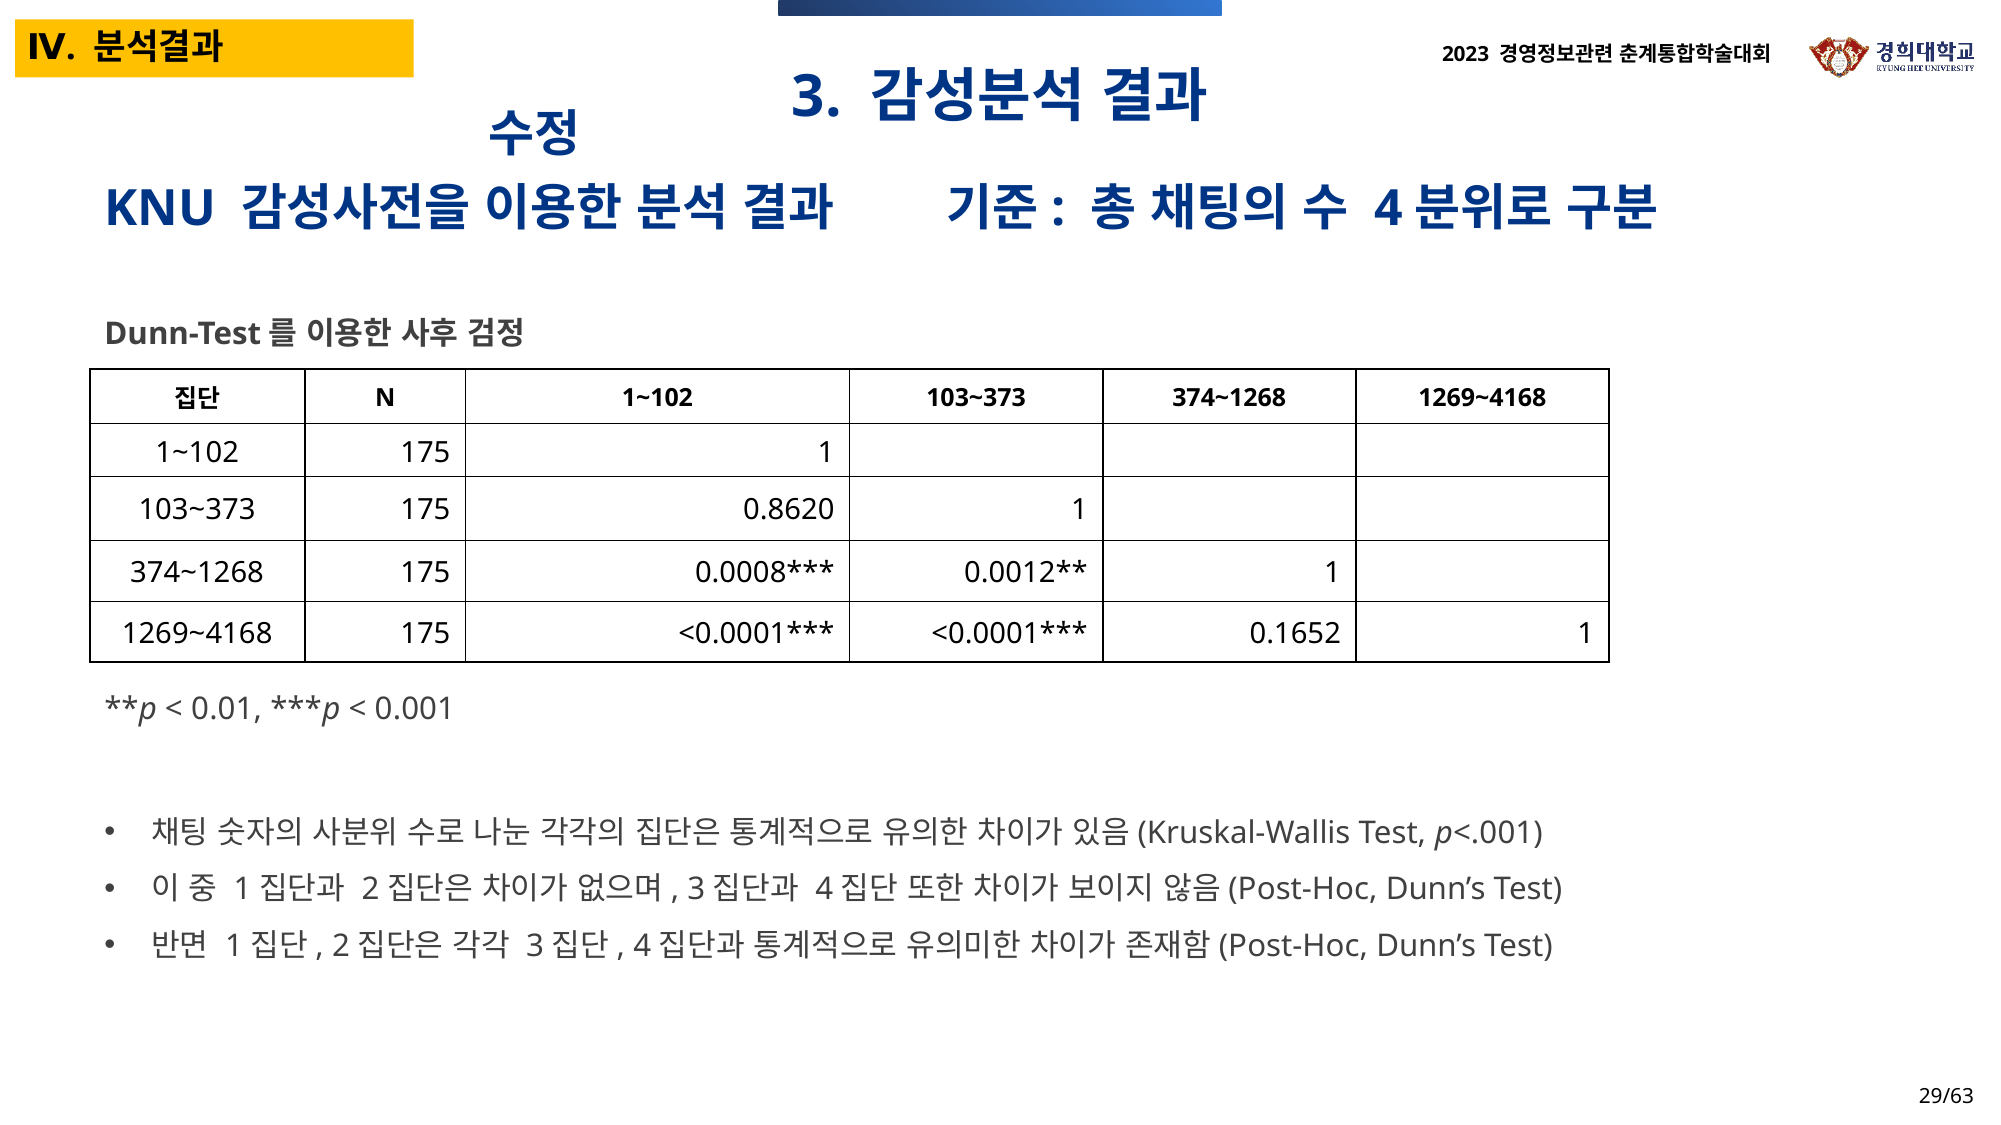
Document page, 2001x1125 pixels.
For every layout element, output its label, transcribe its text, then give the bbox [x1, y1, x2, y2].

table_cell [1357, 424, 1608, 476]
table_header N [306, 370, 465, 423]
table_cell 1 [1357, 602, 1608, 661]
text_box 수정 [473, 93, 684, 167]
table_cell 103~373 [91, 477, 304, 540]
table_header 집단 [91, 370, 304, 423]
table_cell 0.8620 [466, 477, 849, 540]
table_cell 0.0012** [850, 541, 1102, 601]
table_cell 374~1268 [91, 541, 304, 601]
table_cell [1104, 424, 1355, 476]
table_cell 175 [306, 602, 465, 661]
table_cell 0.1652 [1104, 602, 1355, 661]
text_box Dunn-Test를 이용한 사후 검정 [89, 287, 1610, 358]
table_header 374~1268 [1104, 370, 1355, 423]
table_cell [1104, 477, 1355, 540]
table_header 1269~4168 [1357, 370, 1608, 423]
table_cell 175 [306, 477, 465, 540]
table_cell [1357, 541, 1608, 601]
text_box [15, 19, 414, 78]
table_cell <0.0001*** [466, 602, 849, 661]
table_cell [1357, 477, 1608, 540]
table_cell <0.0001*** [850, 602, 1102, 661]
text_box [777, 0, 1223, 17]
table_header 1~102 [466, 370, 849, 423]
table_cell 1 [466, 424, 849, 476]
table_cell 1 [1104, 541, 1355, 601]
table_cell 1 [850, 477, 1102, 540]
text_box 채팅 숫자의 사분위 수로 나눈 각각의 집단은 통계적으로 유의한 차이가 있음(Kruskal-Wallis Test, p<.001) 이 중 1집단과 2집단은 차이가 없으며, 3집단과 4집단 또한 차이가 보이지 않음(Post-Hoc, Dunn’s Test) 반면 1집단, 2집단은 각각 3집단, 4집단과 통계적으로 유의미한 차이가 존재함(Post-Hoc, Dunn’s Test) [89, 786, 1783, 1026]
table_cell 1~102 [91, 424, 304, 476]
table_cell 1269~4168 [91, 602, 304, 661]
table_header 103~373 [850, 370, 1102, 423]
table_cell [850, 424, 1102, 476]
text_box Ⅳ. 분석결과 [12, 16, 306, 74]
slide_number 29/63 [1538, 1058, 1989, 1119]
table_cell 175 [306, 541, 465, 601]
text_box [1407, 33, 1974, 78]
text_box 3. 감성분석 결과 [540, 50, 1459, 136]
table_cell 0.0008*** [466, 541, 849, 601]
text_box **p < 0.01, ***p < 0.001 [89, 662, 1610, 734]
table_cell 175 [306, 424, 465, 476]
text_box KNU 감성사전을 이용한 분석 결과 기준: 총 채팅의 수 4분위로 구분 [89, 167, 1848, 243]
